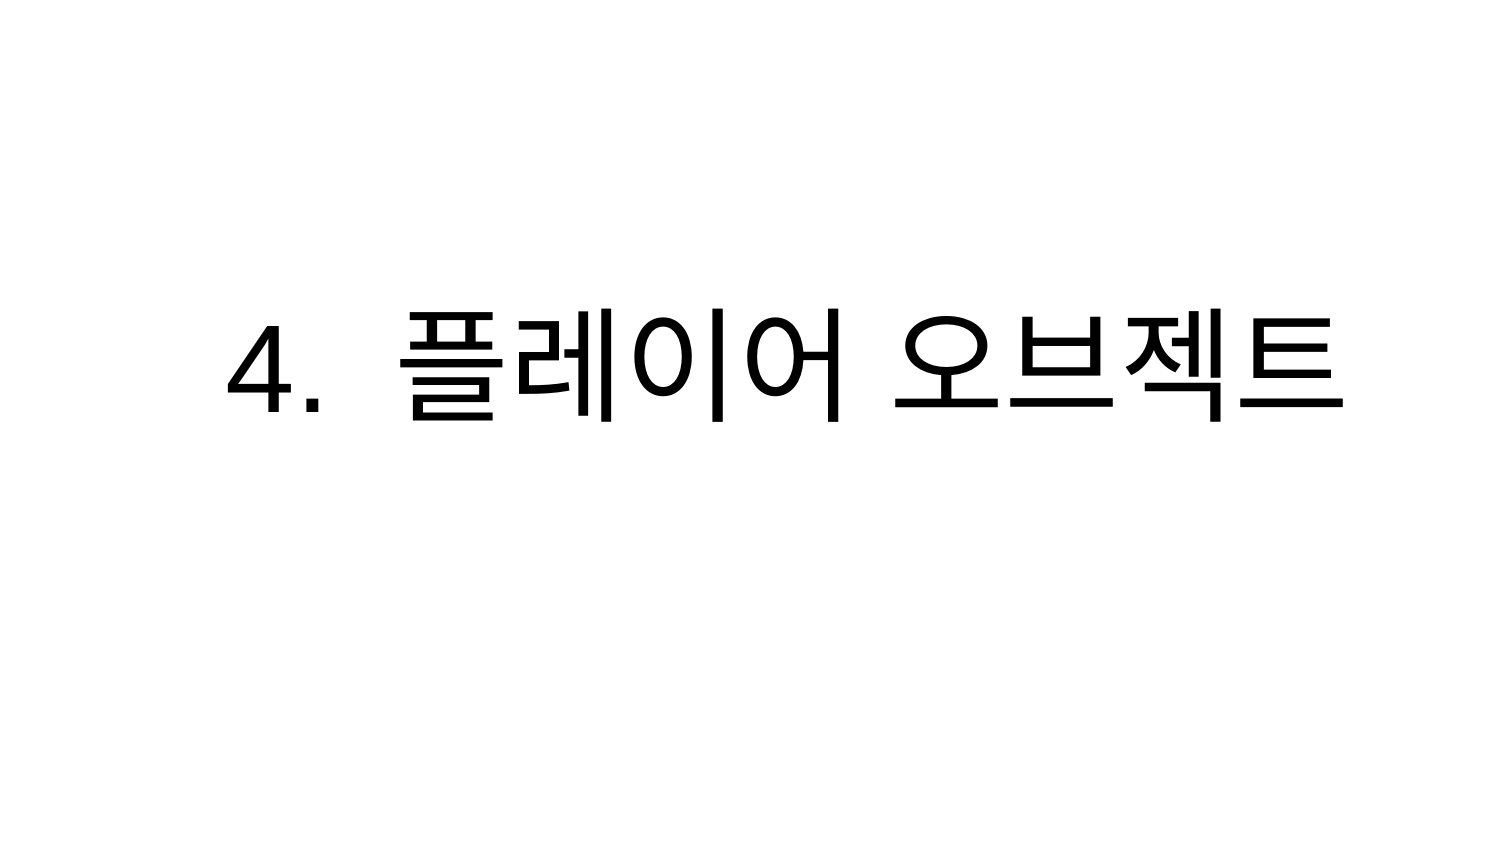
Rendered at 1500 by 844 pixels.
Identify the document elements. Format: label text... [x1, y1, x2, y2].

text_box 4. 플레이어 오브젝트 [74, 289, 1426, 455]
